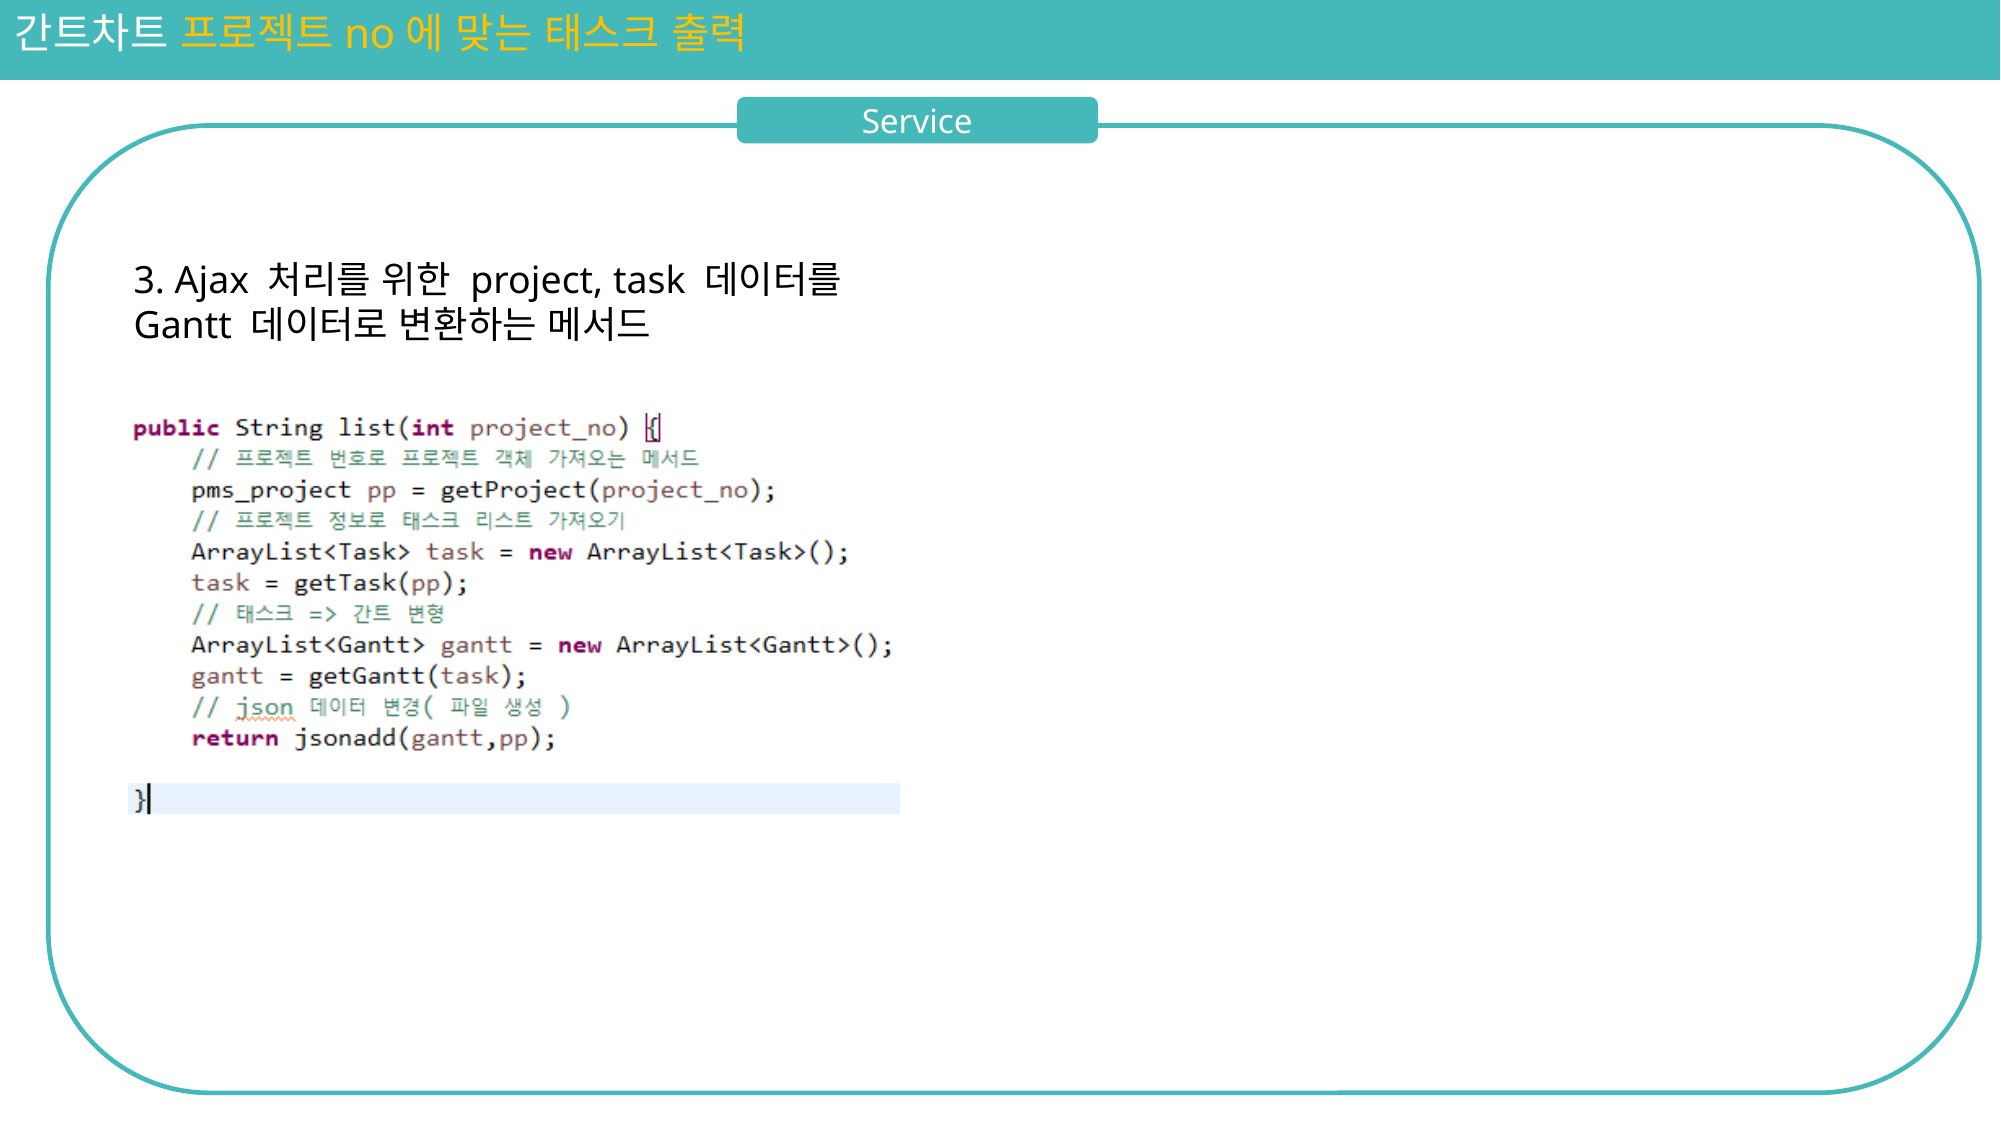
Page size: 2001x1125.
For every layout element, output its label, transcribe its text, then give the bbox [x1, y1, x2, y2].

text_box [1530, 0, 2000, 80]
text_box Service [736, 96, 1099, 144]
picture [127, 413, 900, 821]
text_box [47, 124, 1981, 1094]
text_box 3. Ajax 처리를 위한 project, task 데이터를 Gantt 데이터로 변환하는 메서드 [118, 248, 981, 354]
text_box 간트차트 프로젝트no에 맞는 태스크 출력 [0, 0, 1530, 115]
